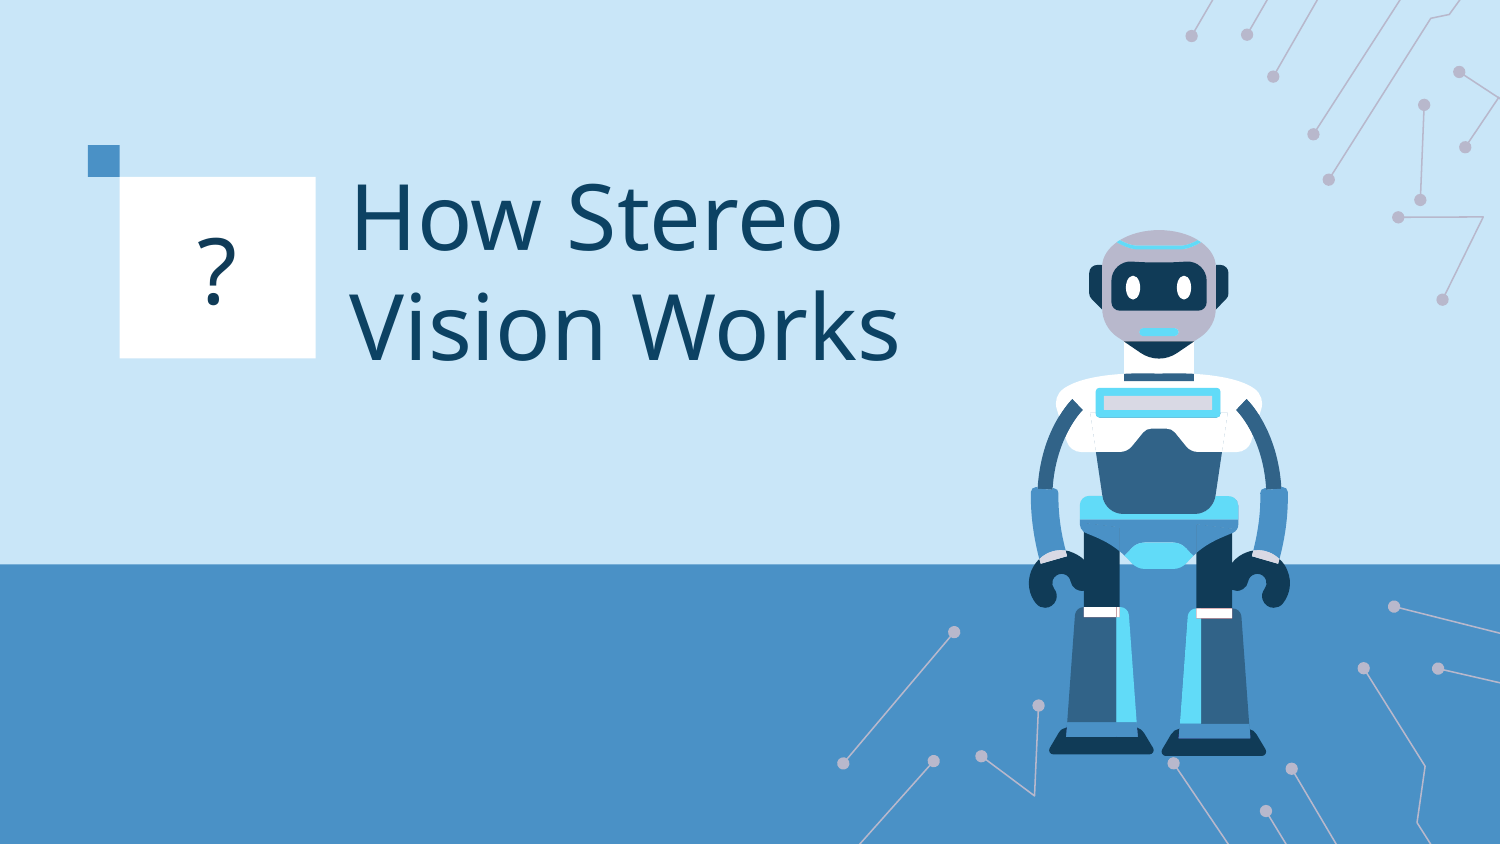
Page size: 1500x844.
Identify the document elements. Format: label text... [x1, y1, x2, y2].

title How Stereo Vision Works [334, 176, 1138, 394]
text_box [87, 145, 120, 177]
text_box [1026, 229, 1293, 757]
title ? [119, 176, 316, 359]
